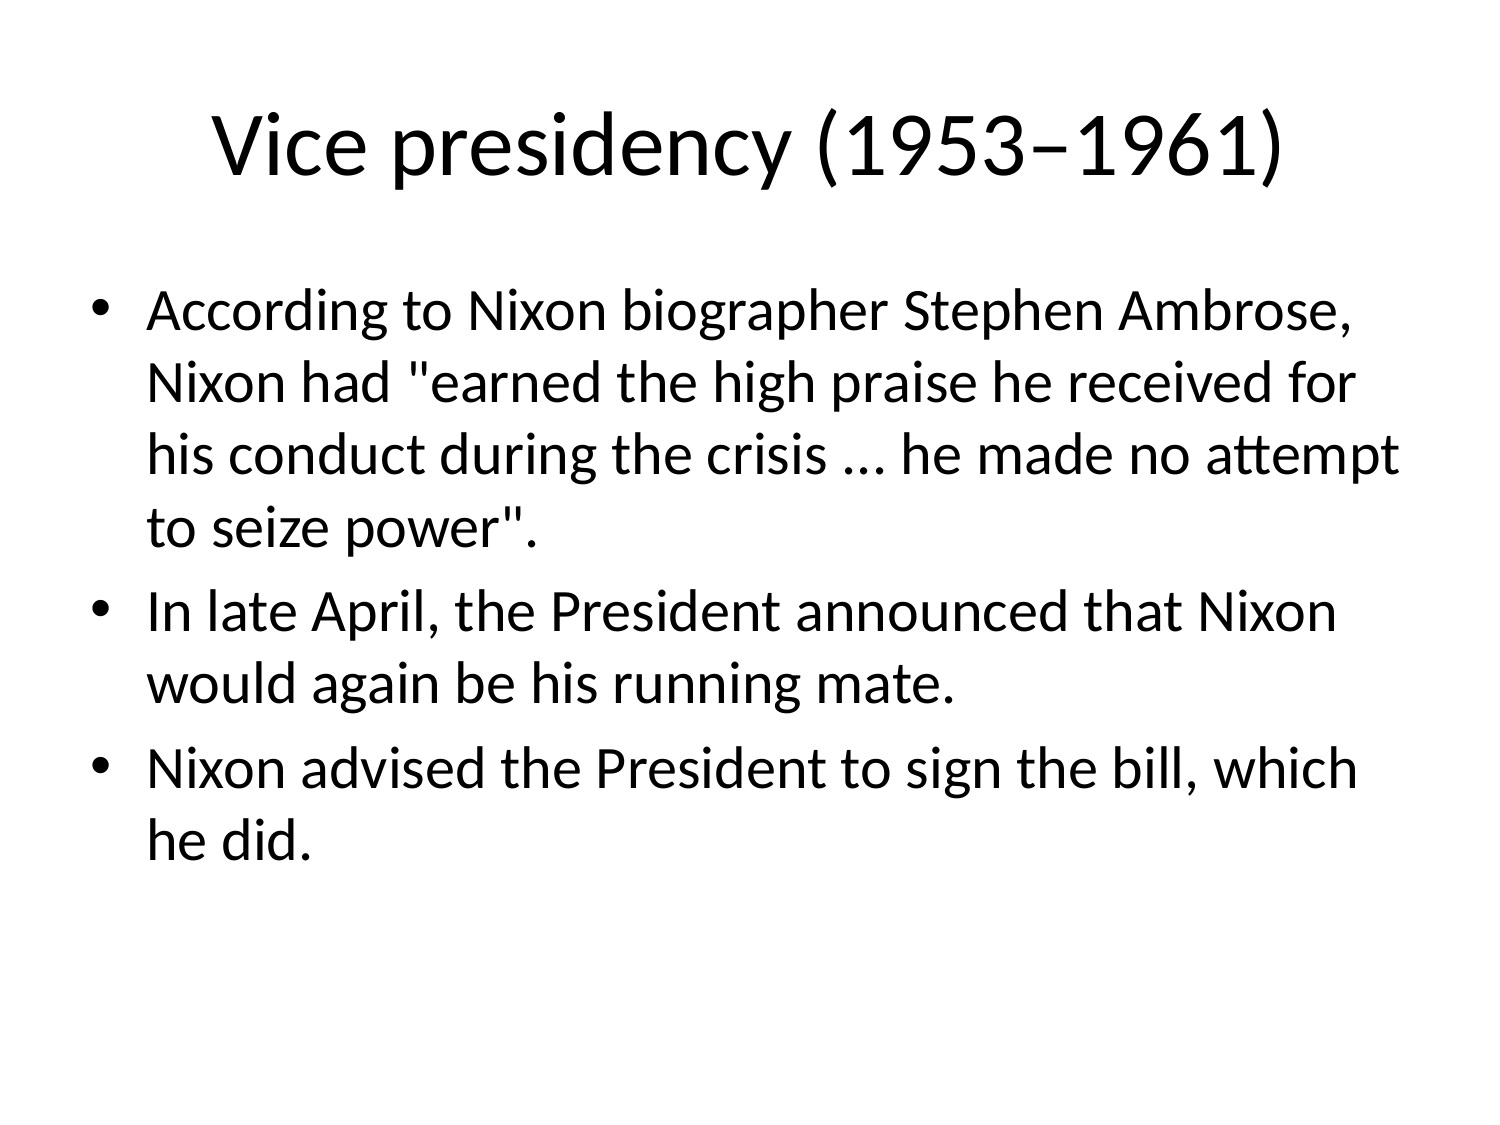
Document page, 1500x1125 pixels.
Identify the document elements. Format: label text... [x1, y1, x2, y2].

title Vice presidency (1953–1961) [75, 45, 1425, 233]
list According to Nixon biographer Stephen Ambrose, Nixon had "earned the high praise he received for his conduct during the crisis ... he made no attempt to seize power". In late April, the President announced that Nixon would again be his running mate. Nixon advised the President to sign the bill, which he did. [75, 262, 1425, 1005]
